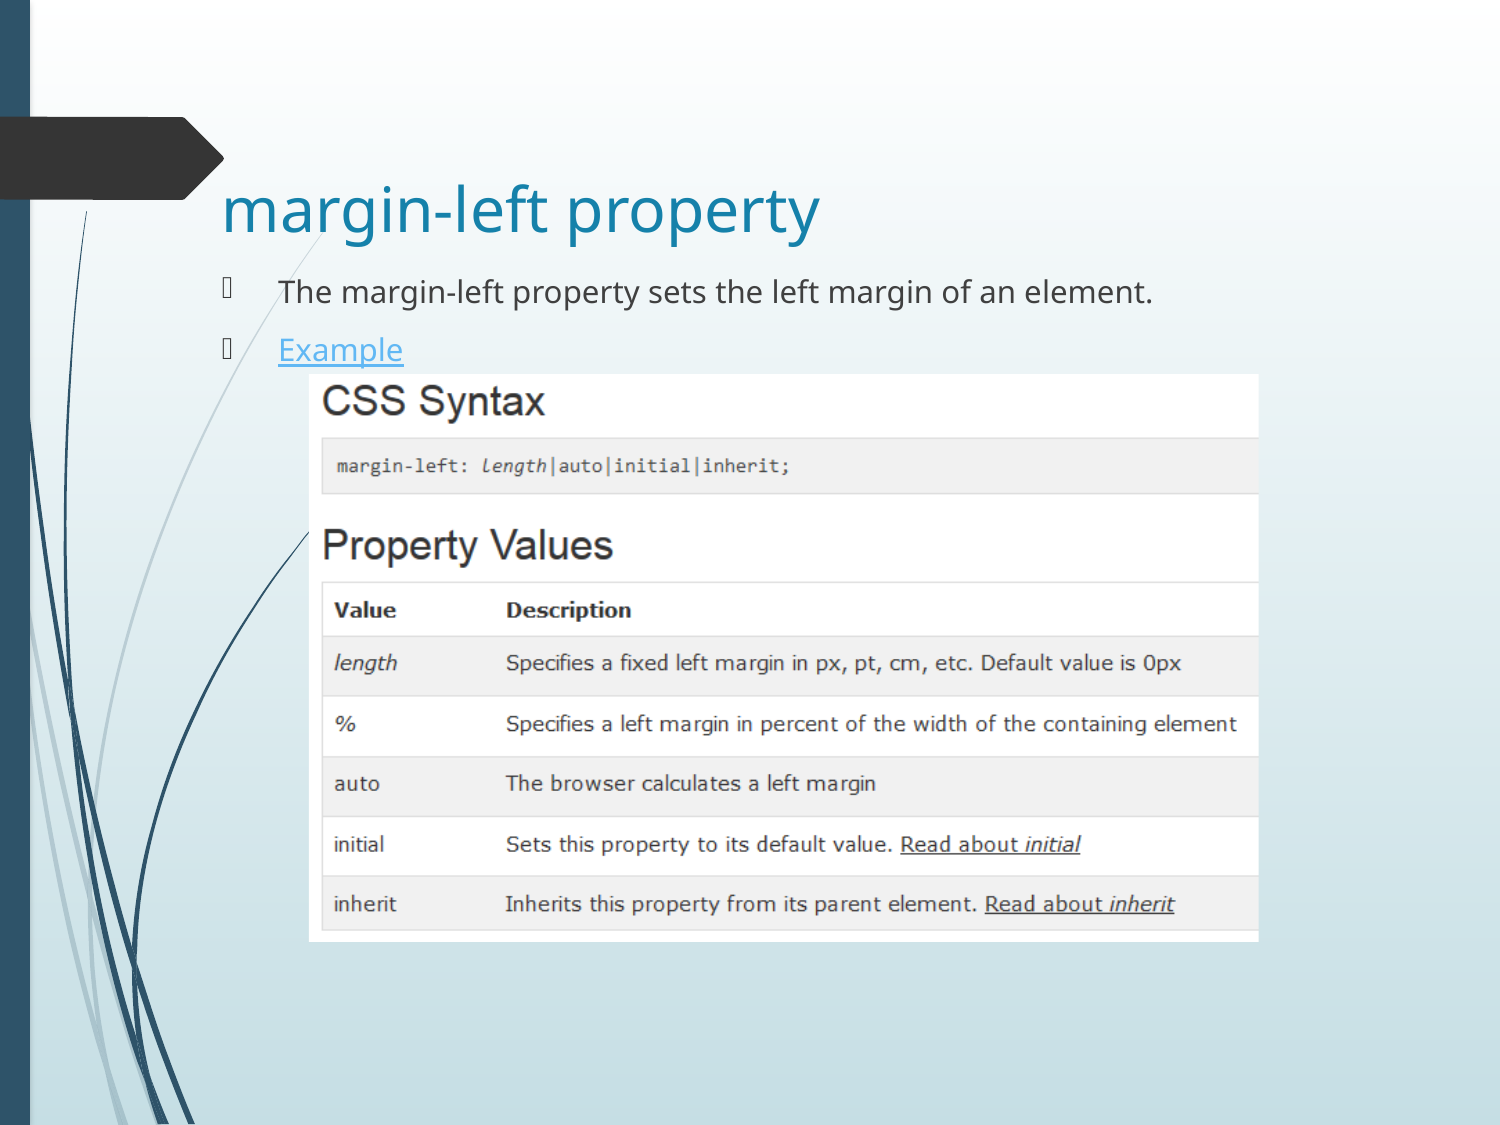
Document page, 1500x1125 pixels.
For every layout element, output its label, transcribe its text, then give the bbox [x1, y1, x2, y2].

title margin-left property [206, 162, 1428, 264]
list The margin-left property sets the left margin of an element. Example [206, 264, 1428, 965]
picture [308, 374, 1259, 942]
